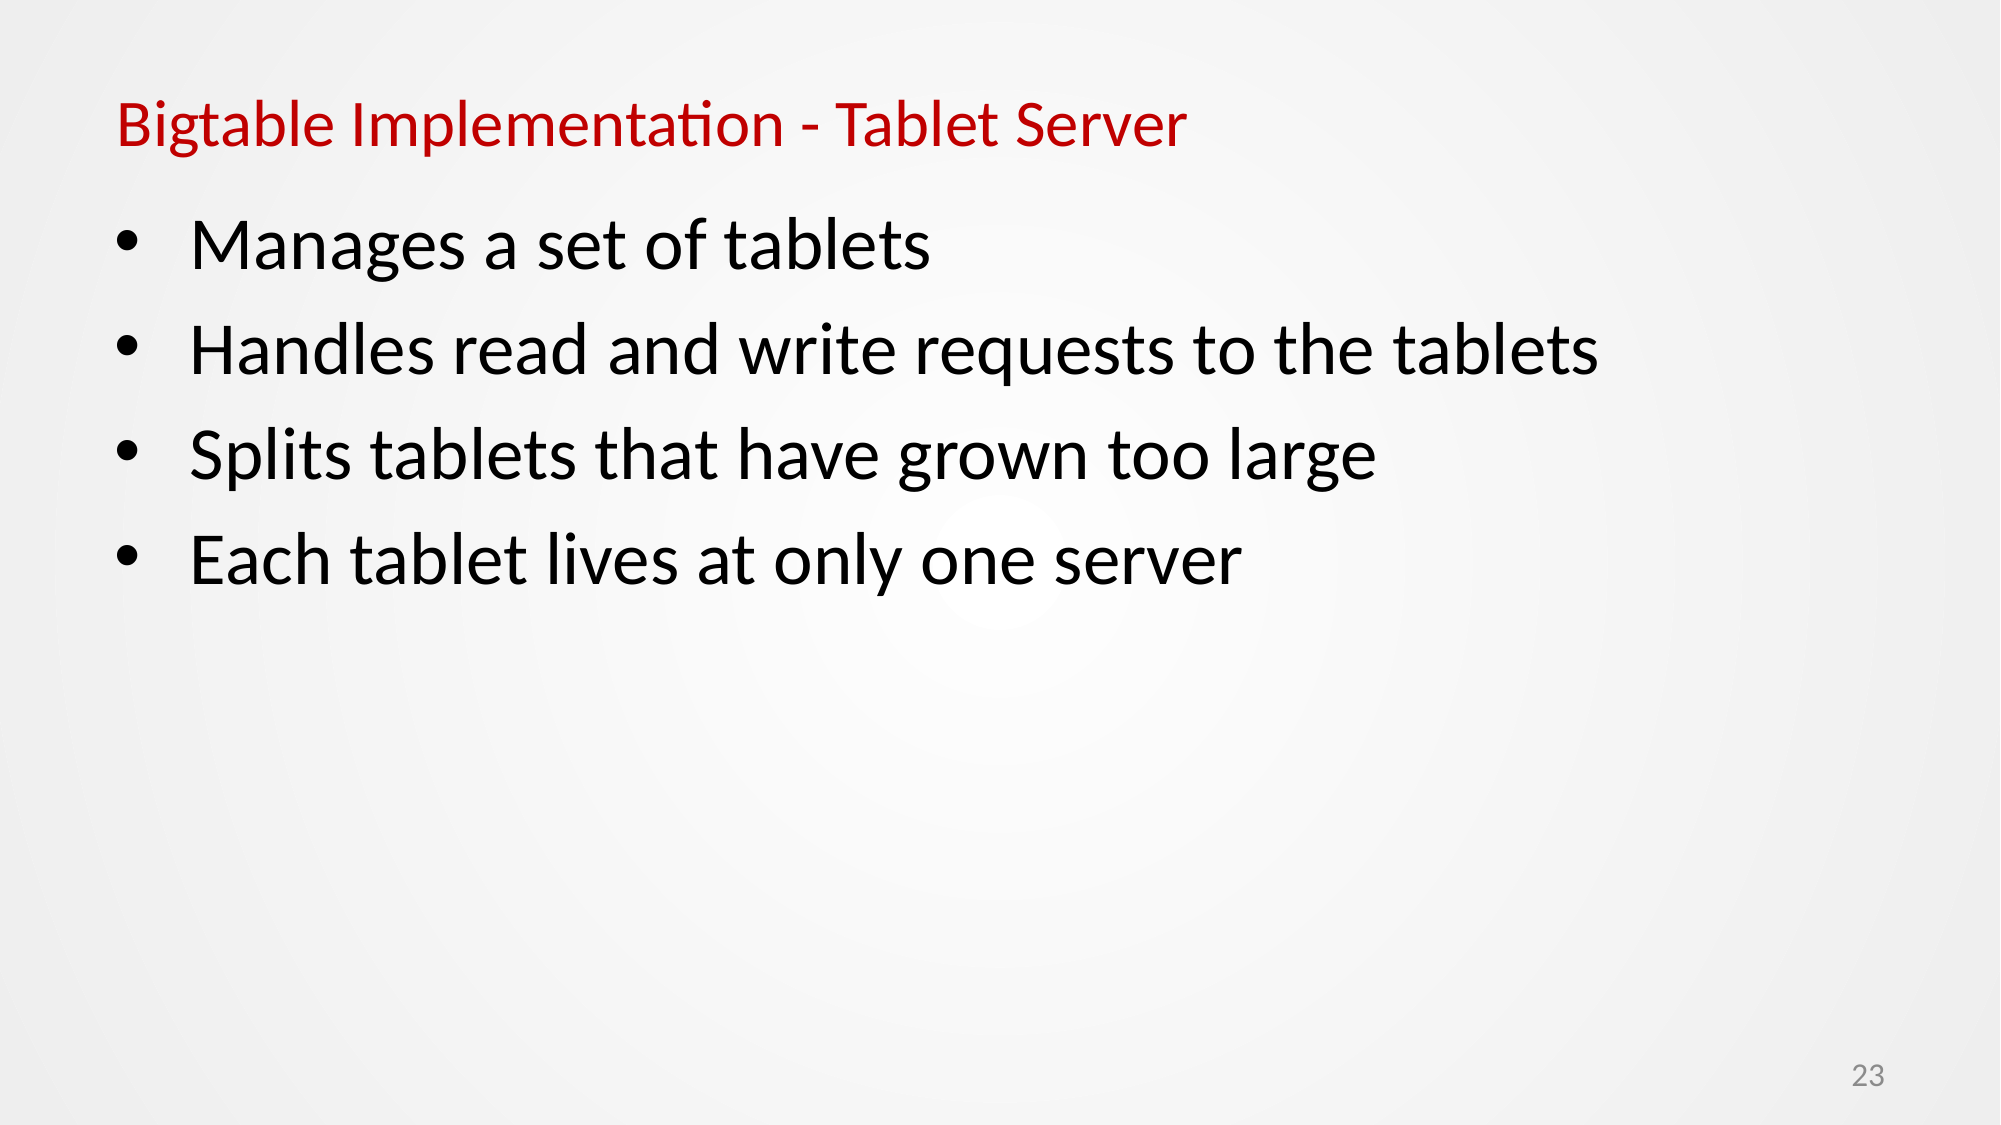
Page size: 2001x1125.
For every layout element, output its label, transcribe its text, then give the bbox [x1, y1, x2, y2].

list Manages a set of tablets Handles read and write requests to the tablets Splits tablets that have grown too large Each tablet lives at only one server [99, 186, 1900, 1005]
title Bigtable Implementation - Tablet Server [101, 61, 1902, 179]
slide_number 23 [1433, 1042, 1900, 1103]
